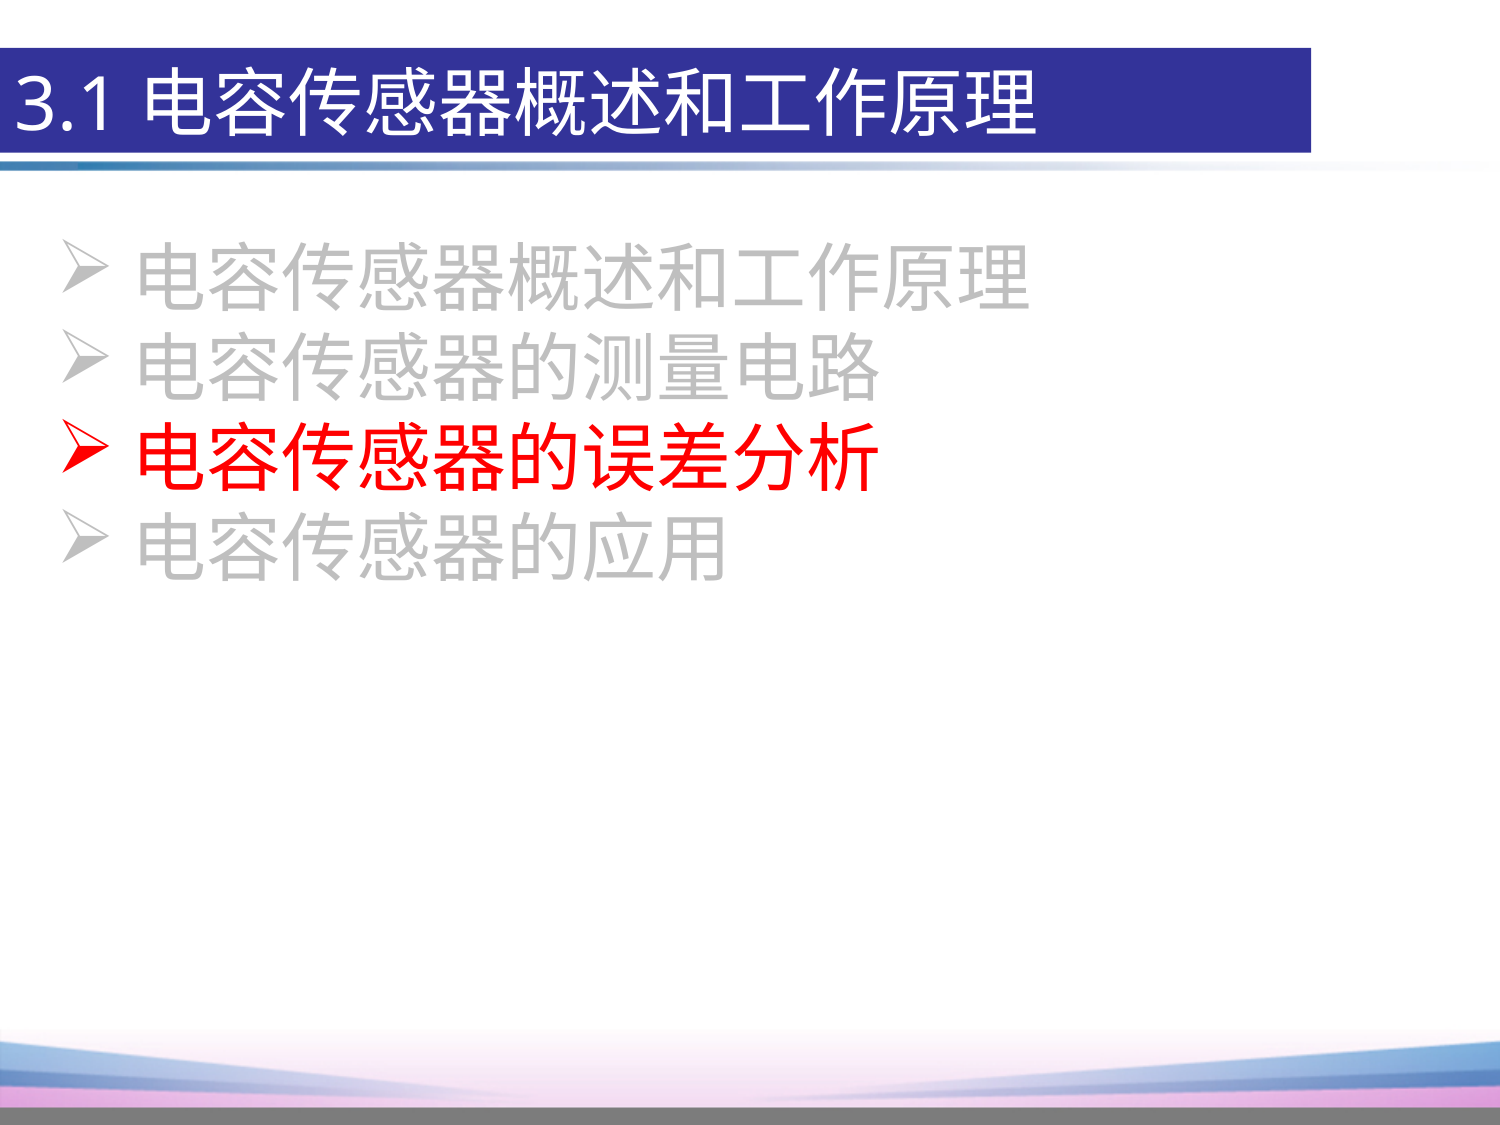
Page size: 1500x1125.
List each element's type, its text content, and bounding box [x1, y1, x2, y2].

text_box 3.1电容传感器概述和工作原理 [0, 47, 1312, 153]
picture [0, 0, 1500, 1125]
text_box 电容传感器概述和工作原理 电容传感器的测量电路 电容传感器的误差分析 电容传感器的应用 [41, 222, 1326, 598]
